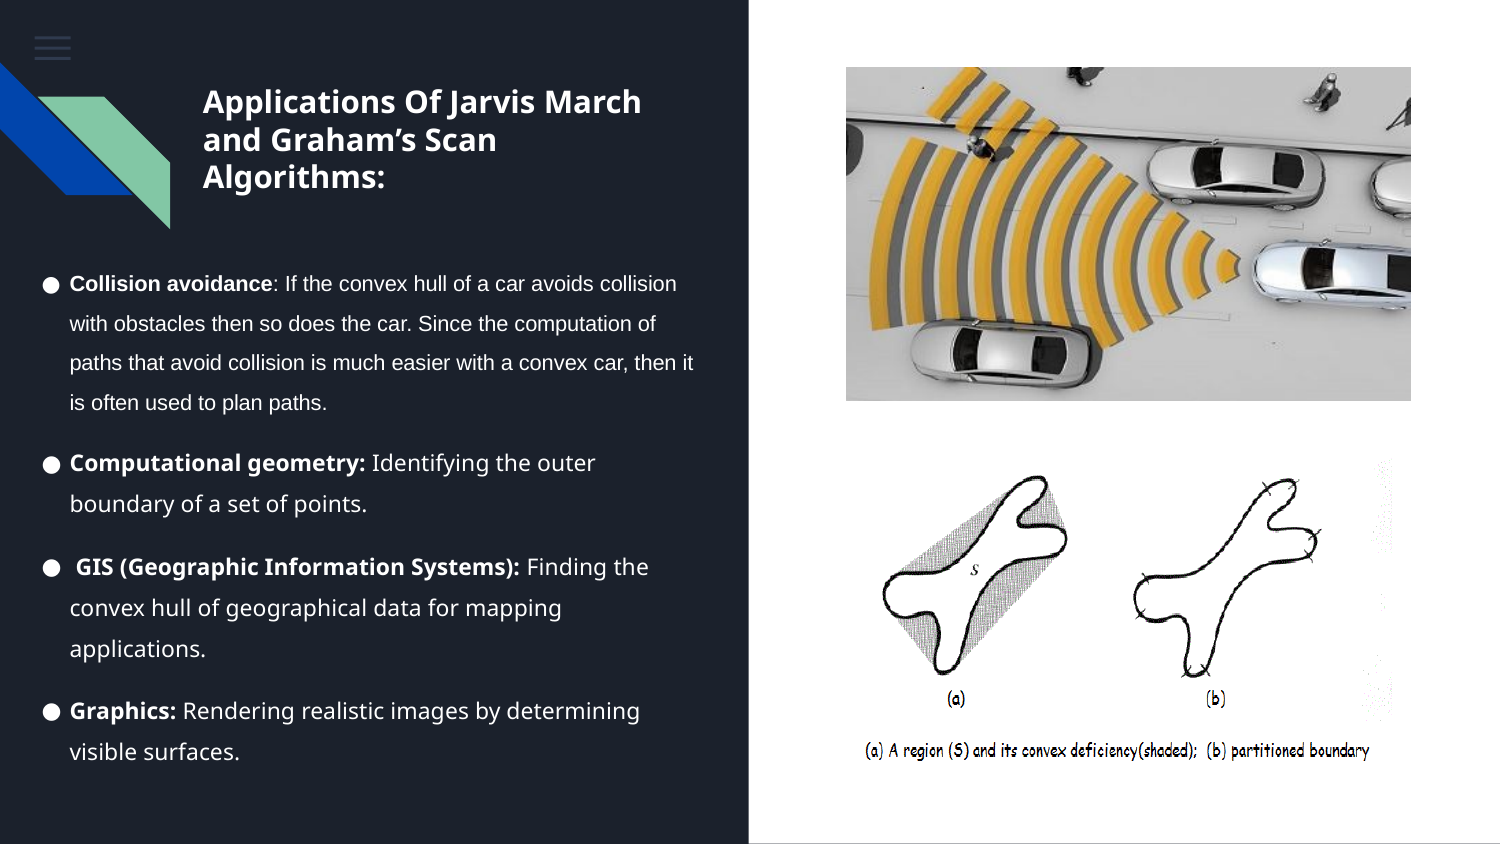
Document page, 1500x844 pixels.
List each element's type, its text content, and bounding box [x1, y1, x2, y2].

picture [845, 66, 1411, 401]
title Applications Of Jarvis March and Graham’s Scan Algorithms: [187, 67, 681, 152]
picture [845, 458, 1392, 772]
list Collision avoidance: If the convex hull of a car avoids collision with obstacles then so does the car. Since the computation of paths that avoid collision is much easier with a convex car, then it is often used to plan paths. Computational geometry: Identifying the outer boundary of a set of points. GIS (Geographic Information Systems): Finding the convex hull of geographical data for mapping applications. Graphics: Rendering realistic images by determining visible surfaces. [0, 196, 750, 844]
